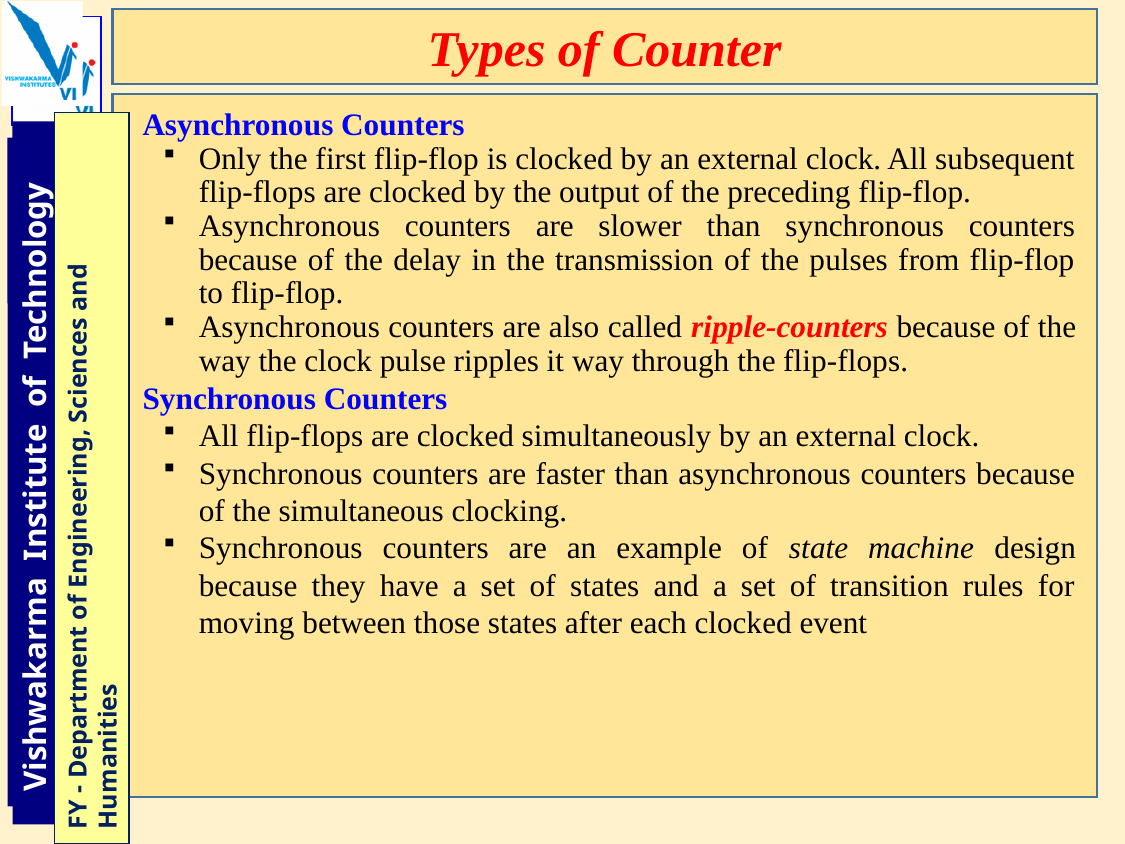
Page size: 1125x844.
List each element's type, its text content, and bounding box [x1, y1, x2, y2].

text_box [121, 215, 1088, 807]
text_box Types of Counter [111, 8, 1098, 85]
text_box [121, 112, 131, 215]
text_box Asynchronous Counters Only the first flip-flop is clocked by an external clock. All subsequent flip-flops are clocked by the output of the preceding flip-flop. Asynchronous counters are slower than synchronous counters because of the delay in the transmission of the pulses from flip-flop to flip-flop. Asynchronous counters are also called ripple-counters because of the way the clock pulse ripples it way through the flip-flops. Synchronous Counters All flip-flops are clocked simultaneously by an external clock. Synchronous counters are faster than asynchronous counters because of the simultaneous clocking. Synchronous counters are an example of state machine design because they have a set of states and a set of transition rules for moving between those states after each clocked event [131, 103, 1088, 691]
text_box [1, 1, 100, 844]
text_box [111, 93, 1098, 798]
